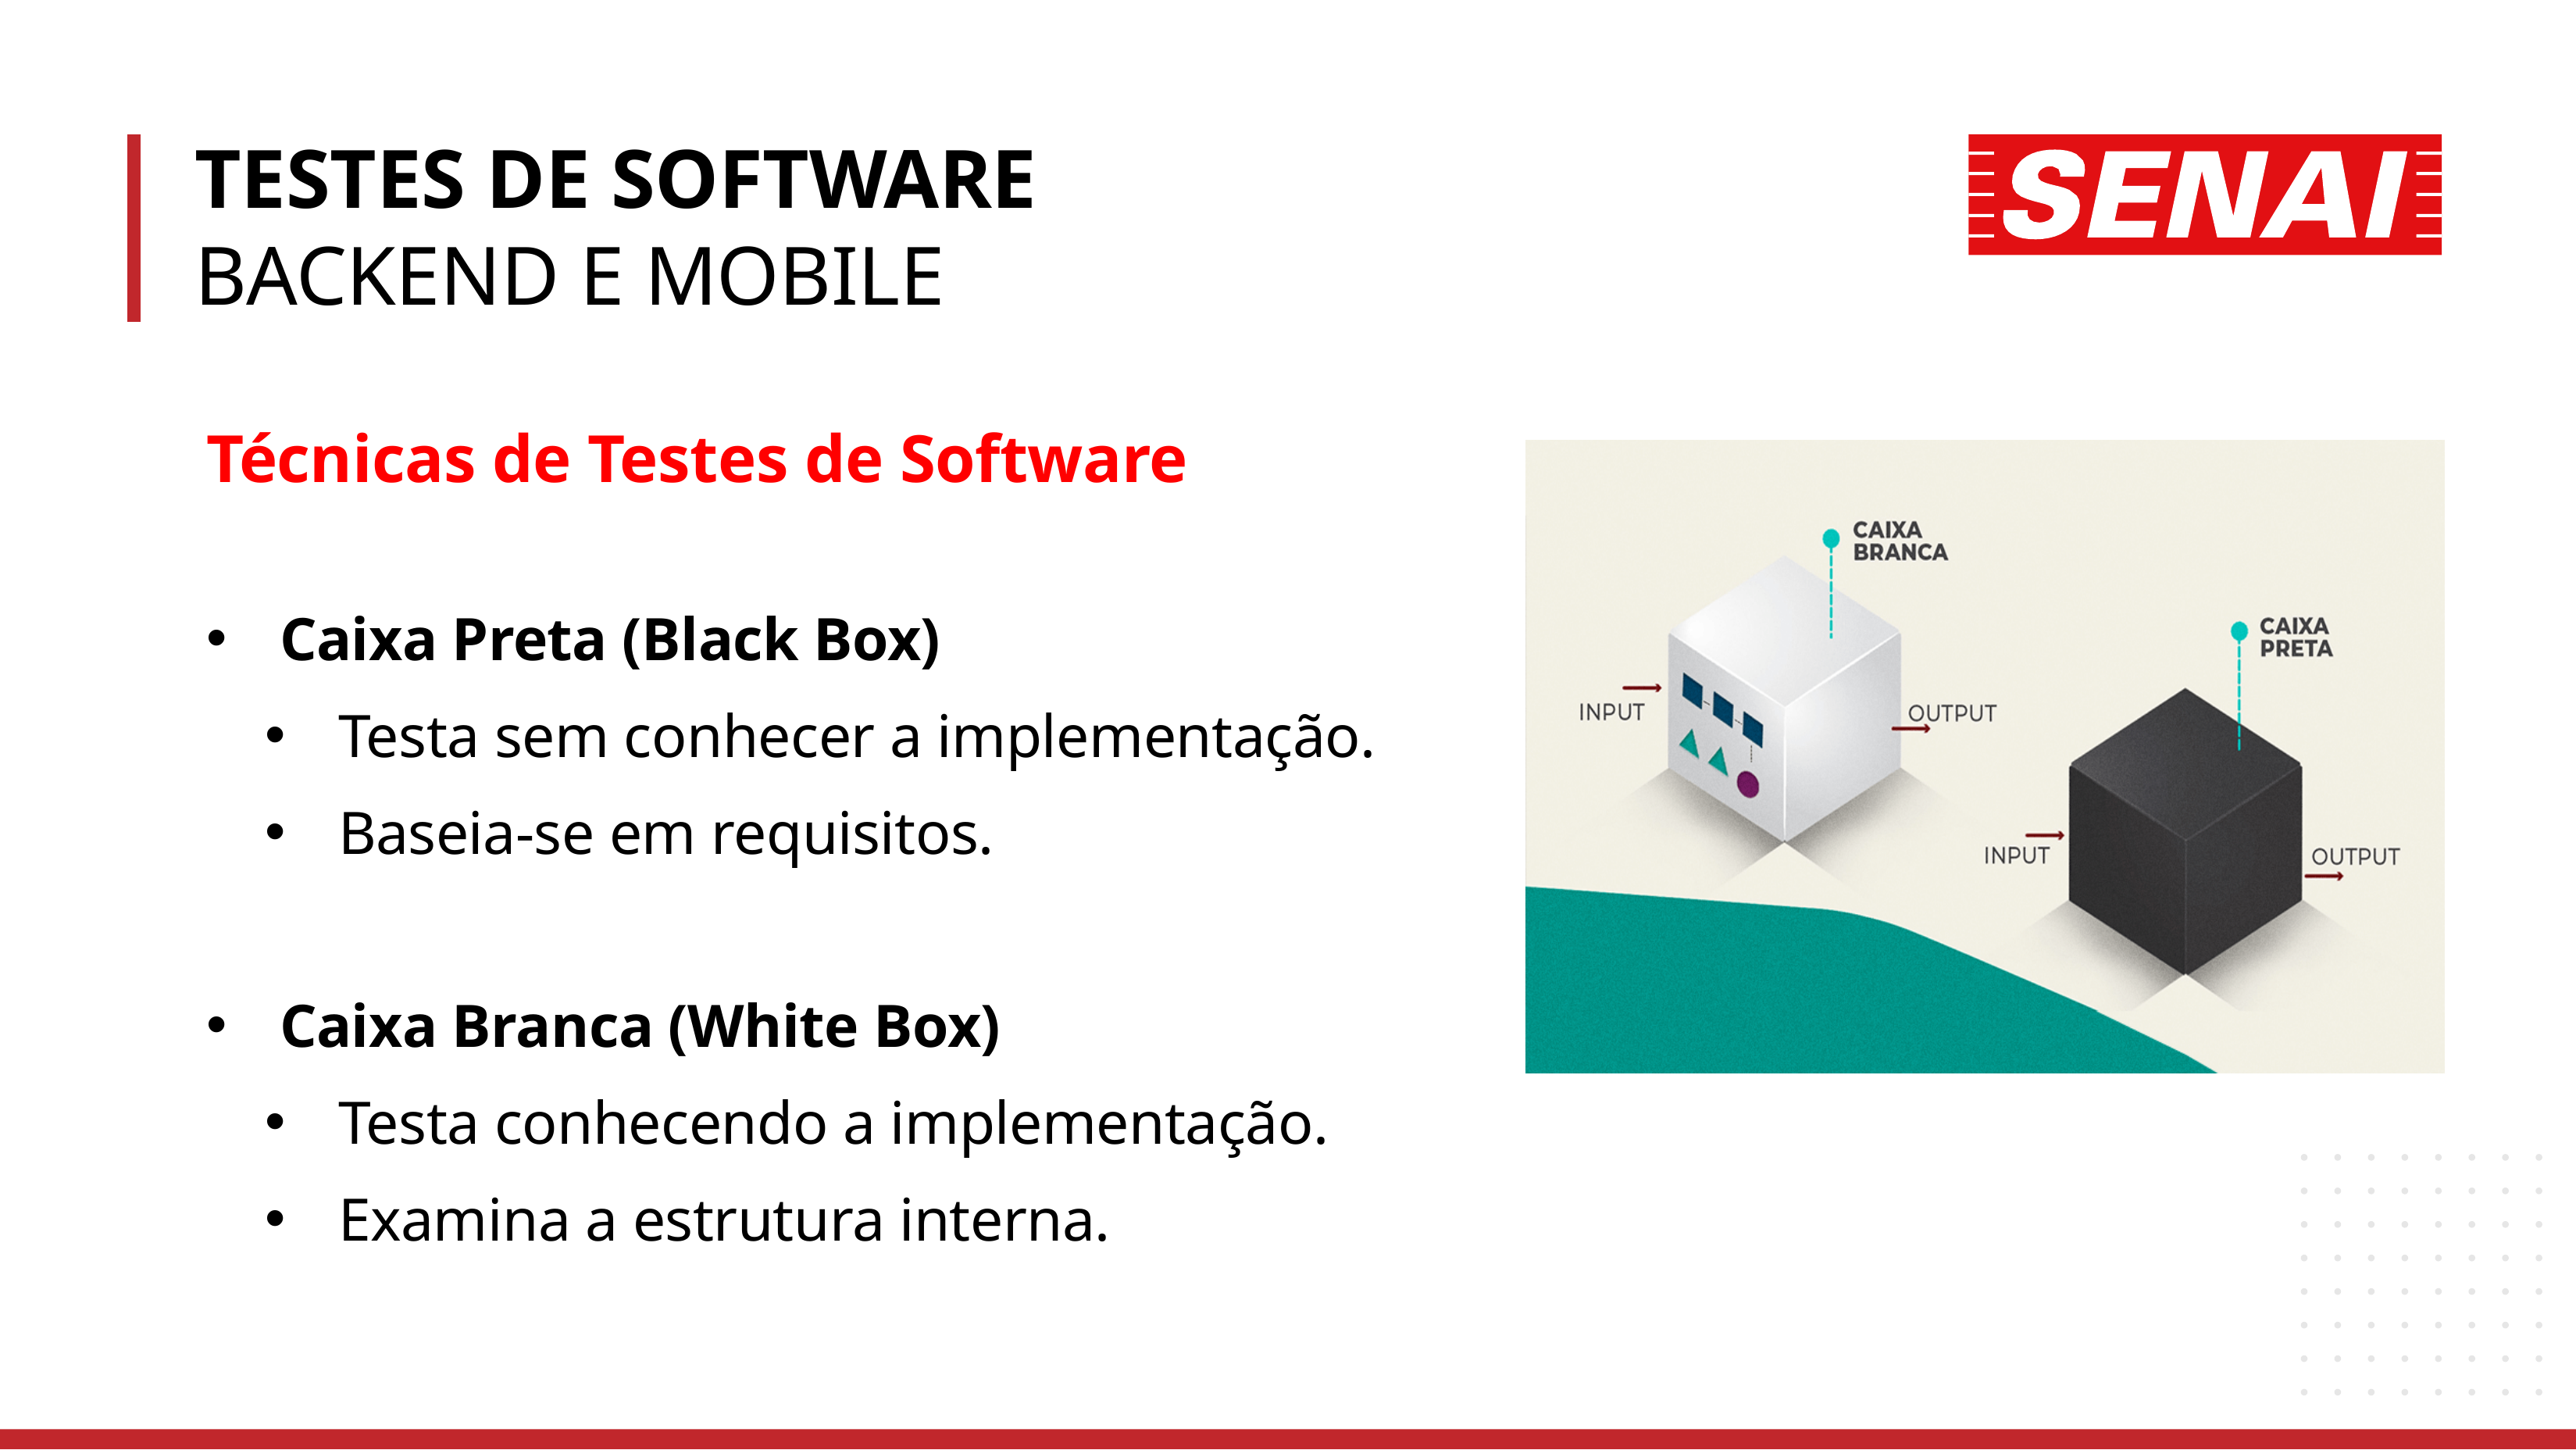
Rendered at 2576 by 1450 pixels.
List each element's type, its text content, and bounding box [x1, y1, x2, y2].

text_box [2502, 1221, 2509, 1228]
text_box Caixa Preta (Black Box) Testa sem conhecer a implementação. Baseia-se em requisitos. Caixa Branca (White Box) Testa conhecendo a implementação. Examina a estrutura interna. [193, 570, 2442, 1355]
text_box [2435, 1388, 2442, 1396]
text_box [2535, 1355, 2542, 1362]
text_box [2468, 1188, 2476, 1195]
text_box [2502, 1321, 2509, 1329]
text_box TESTES DE SOFTWARE BACKEND E MOBILE [193, 126, 1718, 321]
text_box [0, 1429, 2576, 1449]
text_box [2535, 1188, 2542, 1195]
text_box [2334, 1355, 2342, 1362]
text_box [2535, 1154, 2542, 1161]
text_box [2502, 1388, 2509, 1396]
text_box [2468, 1254, 2476, 1262]
text_box [2367, 1388, 2375, 1396]
text_box [2502, 1154, 2509, 1161]
text_box [2468, 1288, 2476, 1295]
picture [1525, 440, 2446, 1073]
text_box [2401, 1355, 2409, 1362]
text_box [2367, 1355, 2375, 1362]
text_box [2468, 1388, 2476, 1396]
text_box [2535, 1254, 2542, 1262]
text_box [2300, 1388, 2308, 1396]
text_box [2334, 1388, 2342, 1396]
text_box [2535, 1288, 2542, 1295]
text_box [2300, 1355, 2308, 1362]
text_box [2535, 1388, 2542, 1396]
text_box [2401, 1388, 2409, 1396]
text_box [2535, 1221, 2542, 1228]
text_box [2502, 1188, 2509, 1195]
text_box [2468, 1221, 2476, 1228]
text_box [2535, 1321, 2542, 1329]
text_box [2468, 1154, 2476, 1161]
text_box Técnicas de Testes de Software [193, 392, 1698, 502]
text_box [2502, 1254, 2509, 1262]
text_box [2502, 1355, 2509, 1362]
text_box [2502, 1288, 2509, 1295]
text_box [2468, 1321, 2476, 1329]
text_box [1968, 134, 2442, 255]
text_box [2468, 1355, 2476, 1362]
text_box [2435, 1355, 2442, 1362]
